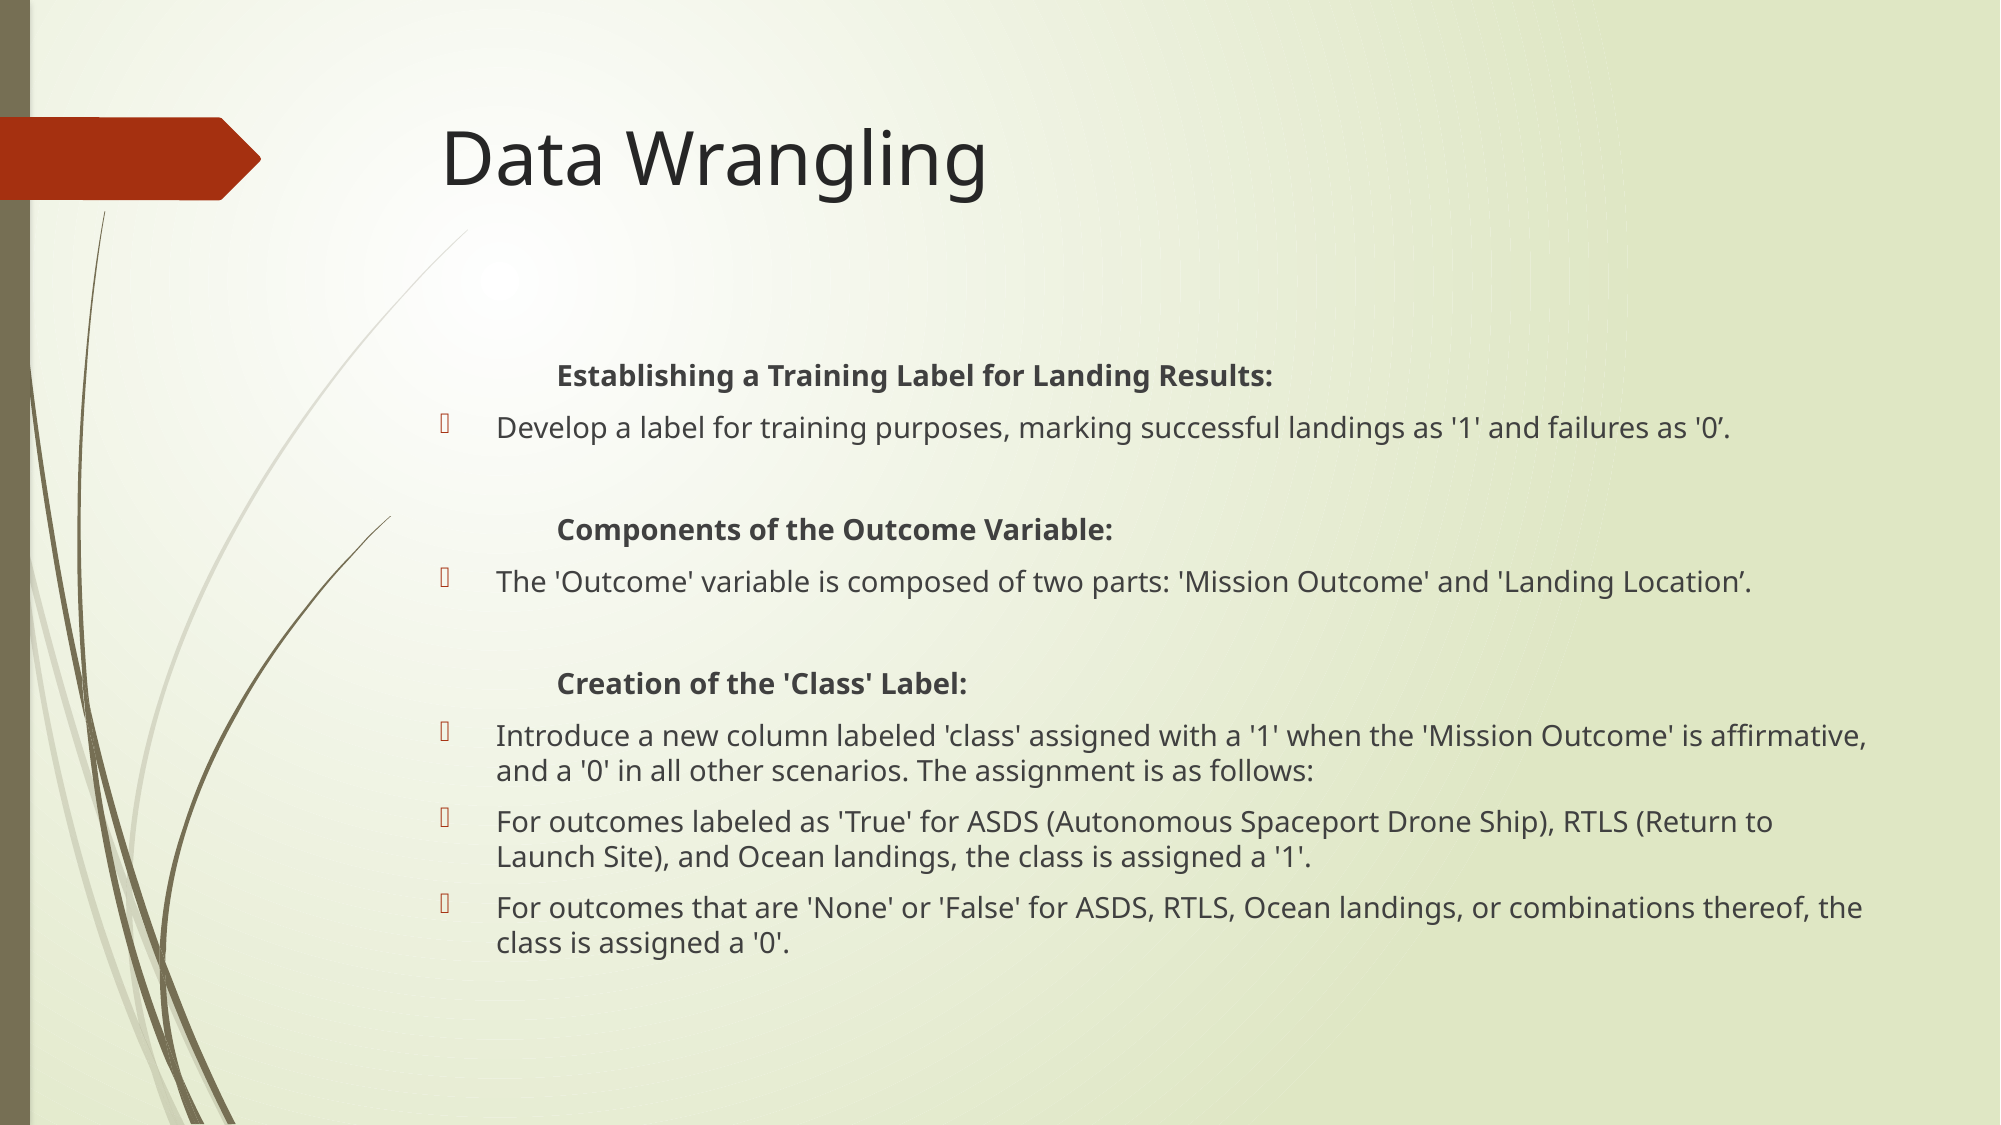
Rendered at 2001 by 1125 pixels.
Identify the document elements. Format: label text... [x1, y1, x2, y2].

list Establishing a Training Label for Landing Results: Develop a label for training purposes, marking successful landings as '1' and failures as '0’. Components of the Outcome Variable: The 'Outcome' variable is composed of two parts: 'Mission Outcome' and 'Landing Location’. Creation of the 'Class' Label: Introduce a new column labeled 'class' assigned with a '1' when the 'Mission Outcome' is affirmative, and a '0' in all other scenarios. The assignment is as follows: For outcomes labeled as 'True' for ASDS (Autonomous Spaceport Drone Ship), RTLS (Return to Launch Site), and Ocean landings, the class is assigned a '1'. For outcomes that are 'None' or 'False' for ASDS, RTLS, Ocean landings, or combinations thereof, the class is assigned a '0'. [424, 350, 1888, 970]
title Data Wrangling [425, 102, 1888, 313]
